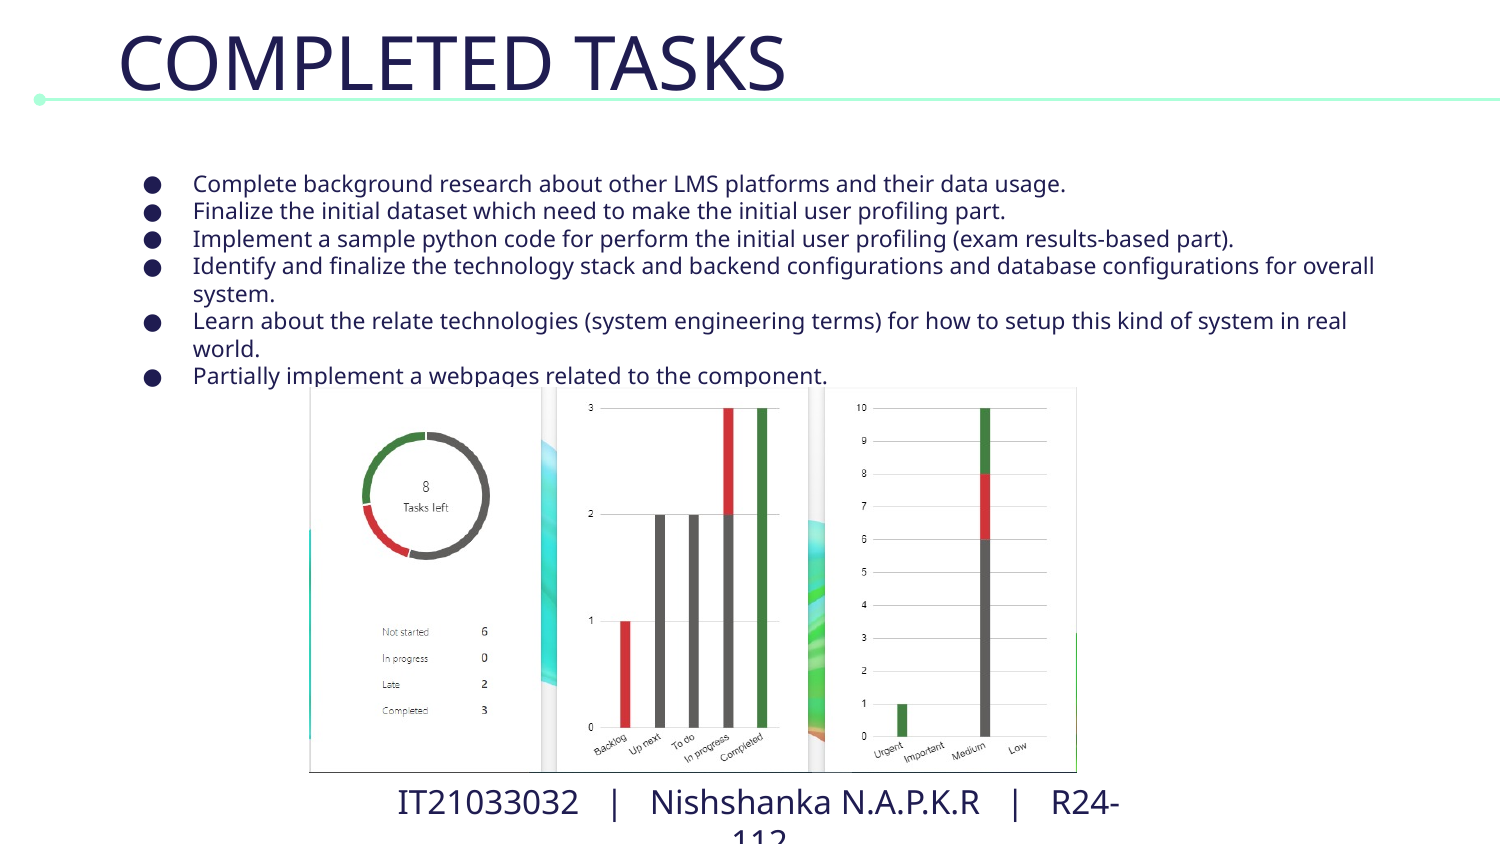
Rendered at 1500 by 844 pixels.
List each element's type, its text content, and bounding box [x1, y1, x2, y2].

list Complete background research about other LMS platforms and their data usage. Finalize the initial dataset which need to make the initial user profiling part. Implement a sample python code for perform the initial user profiling (exam results-based part). Identify and finalize the technology stack and backend configurations and database configurations for overall system. Learn about the relate technologies (system engineering terms) for how to setup this kind of system in real world. Partially implement a webpages related to the component. [102, 154, 1407, 468]
picture [309, 387, 1077, 773]
text_box IT21033032 | Nishshanka N.A.P.K.R | R24-112 [358, 797, 1161, 844]
title COMPLETED TASKS [102, 0, 1358, 89]
